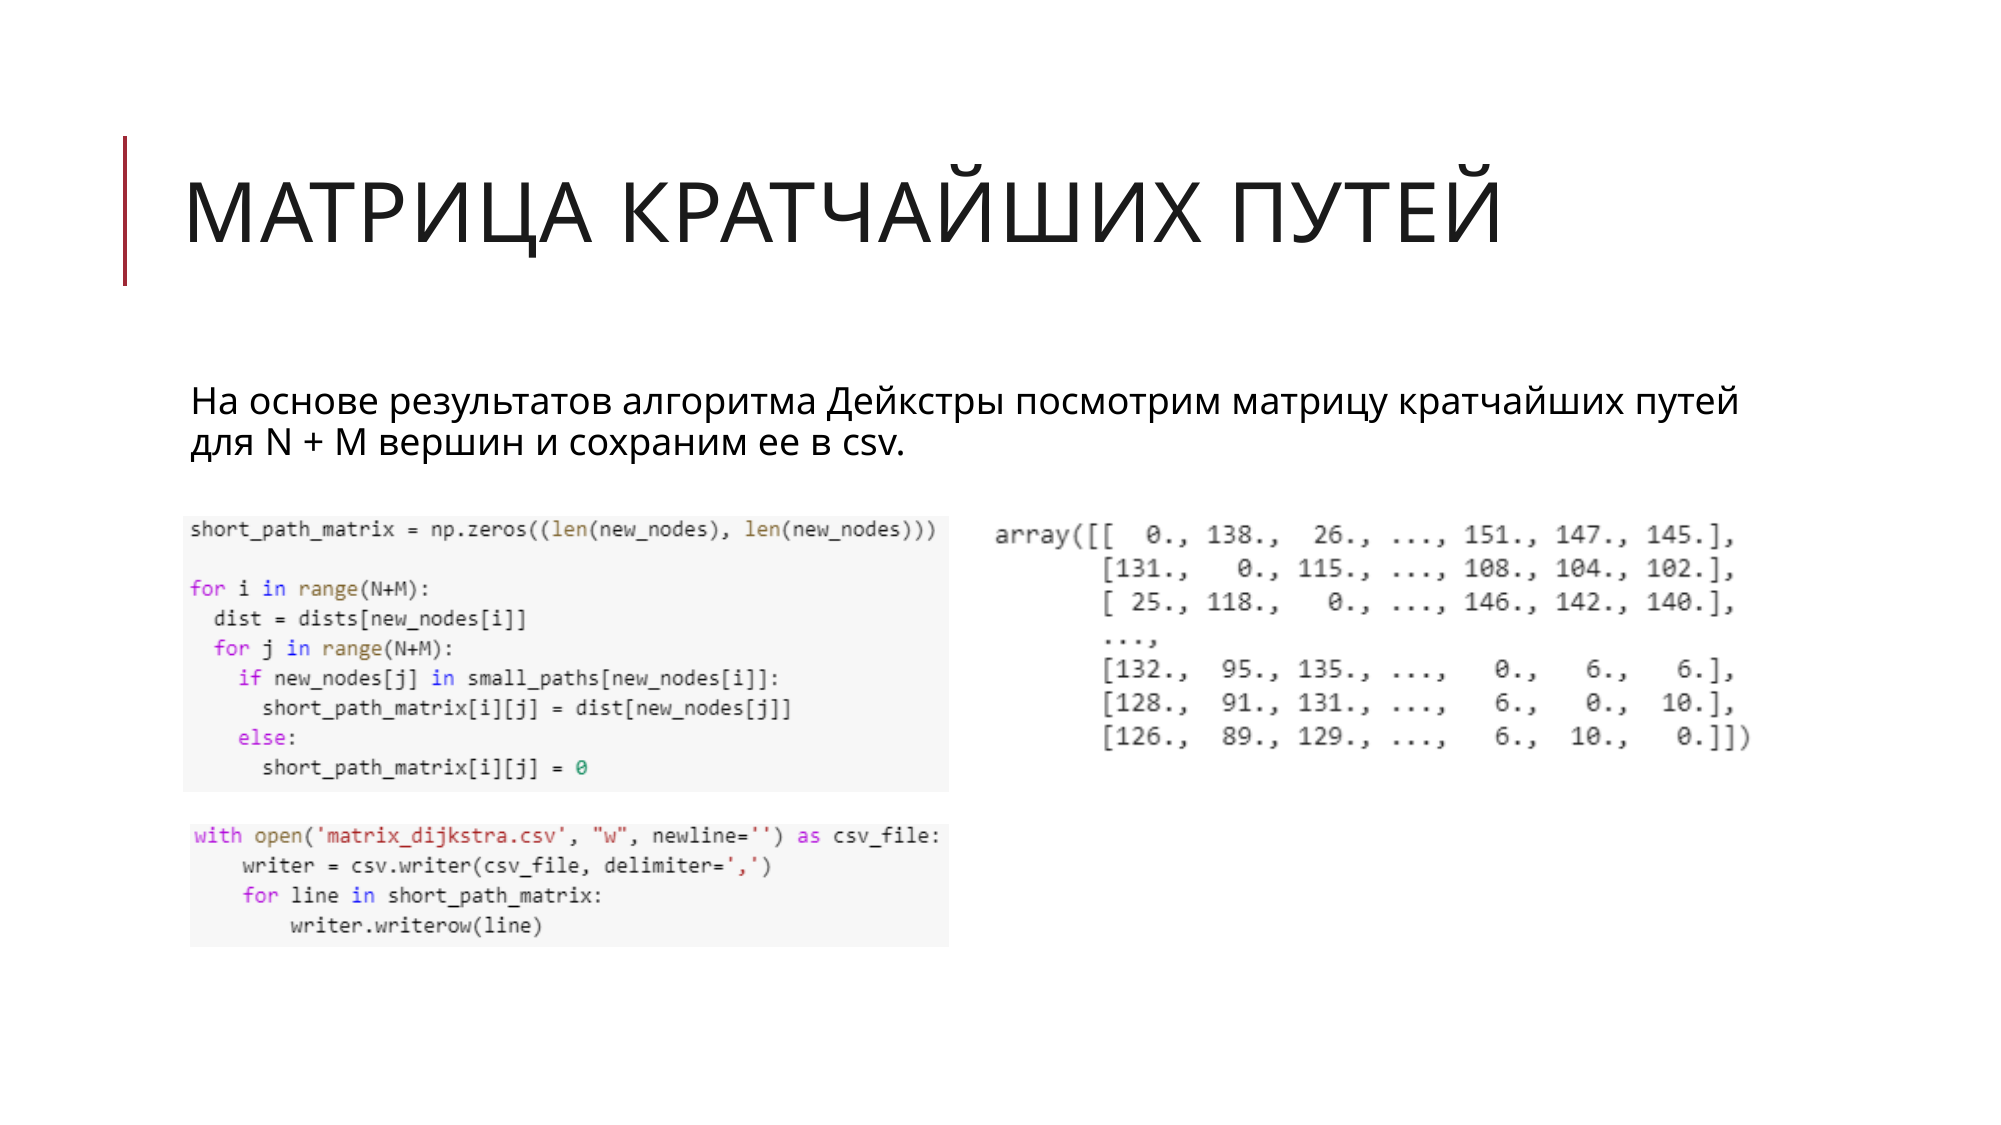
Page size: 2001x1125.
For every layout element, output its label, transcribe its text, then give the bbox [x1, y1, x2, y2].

picture [189, 824, 949, 947]
picture [183, 516, 949, 792]
list На основе результатов алгоритма Дейкстры посмотрим матрицу кратчайших путей для N + M вершин и сохраним ее в csv. [168, 375, 1763, 1035]
picture [984, 516, 1763, 763]
title Матрица кратчайших путей [168, 96, 1763, 342]
